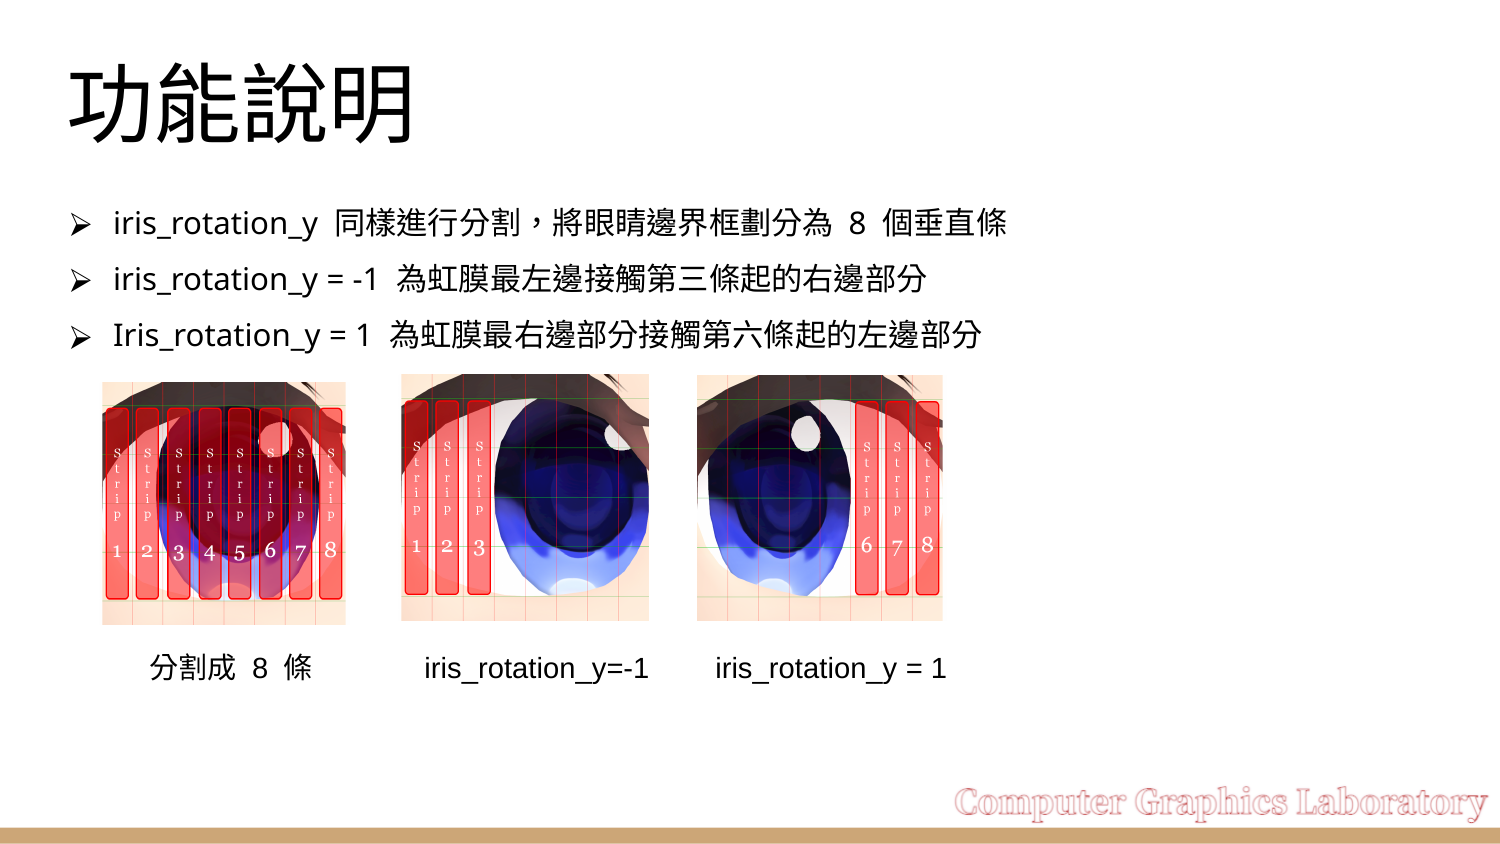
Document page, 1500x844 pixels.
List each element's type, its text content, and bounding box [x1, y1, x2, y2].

picture [99, 381, 350, 625]
picture [697, 375, 948, 621]
title 功能說明 [51, 32, 1449, 169]
picture [398, 373, 649, 621]
list iris_rotation_y 同樣進行分割，將眼睛邊界框劃分為 8 個垂直條 iris_rotation_y = -1 為虹膜最左邊接觸第三條起的右邊部分 Iris_rotation_y = 1 為虹膜最右邊部分接觸第六條起的左邊部分 [51, 169, 1449, 720]
text_box 分割成 8 條 iris_rotation_y=-1 iris_rotation_y = 1 [85, 641, 1347, 692]
